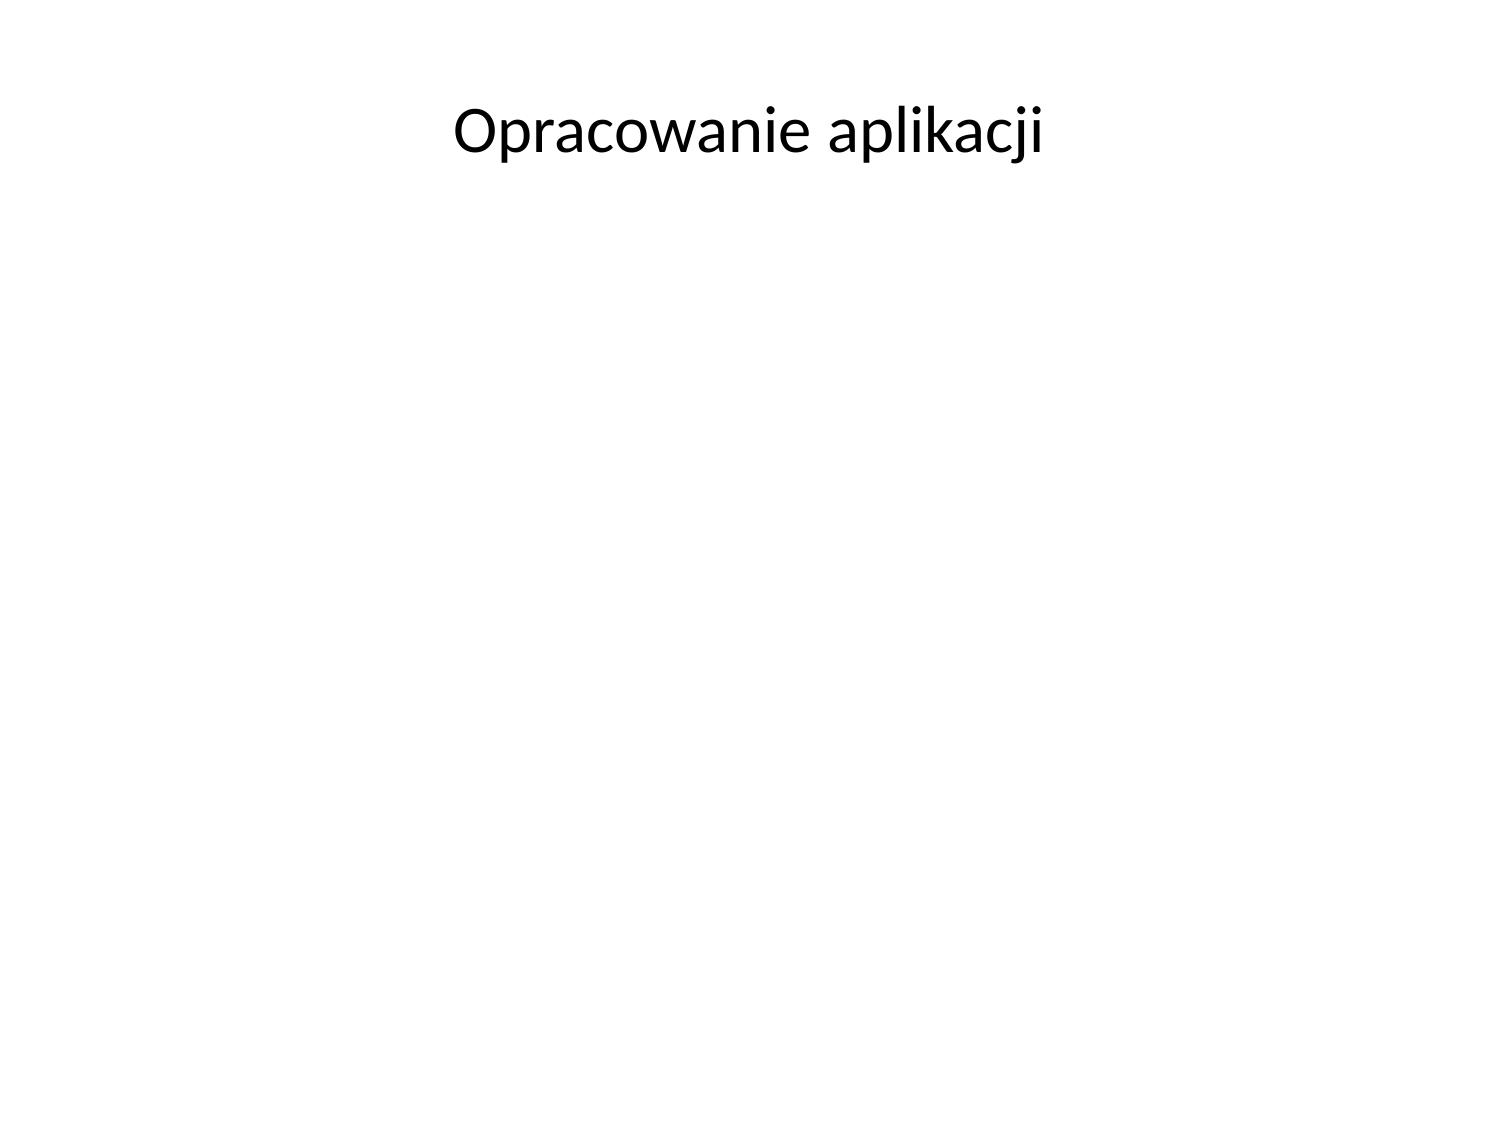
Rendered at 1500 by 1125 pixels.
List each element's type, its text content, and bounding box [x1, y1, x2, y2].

title Opracowanie aplikacji [112, 42, 1388, 209]
